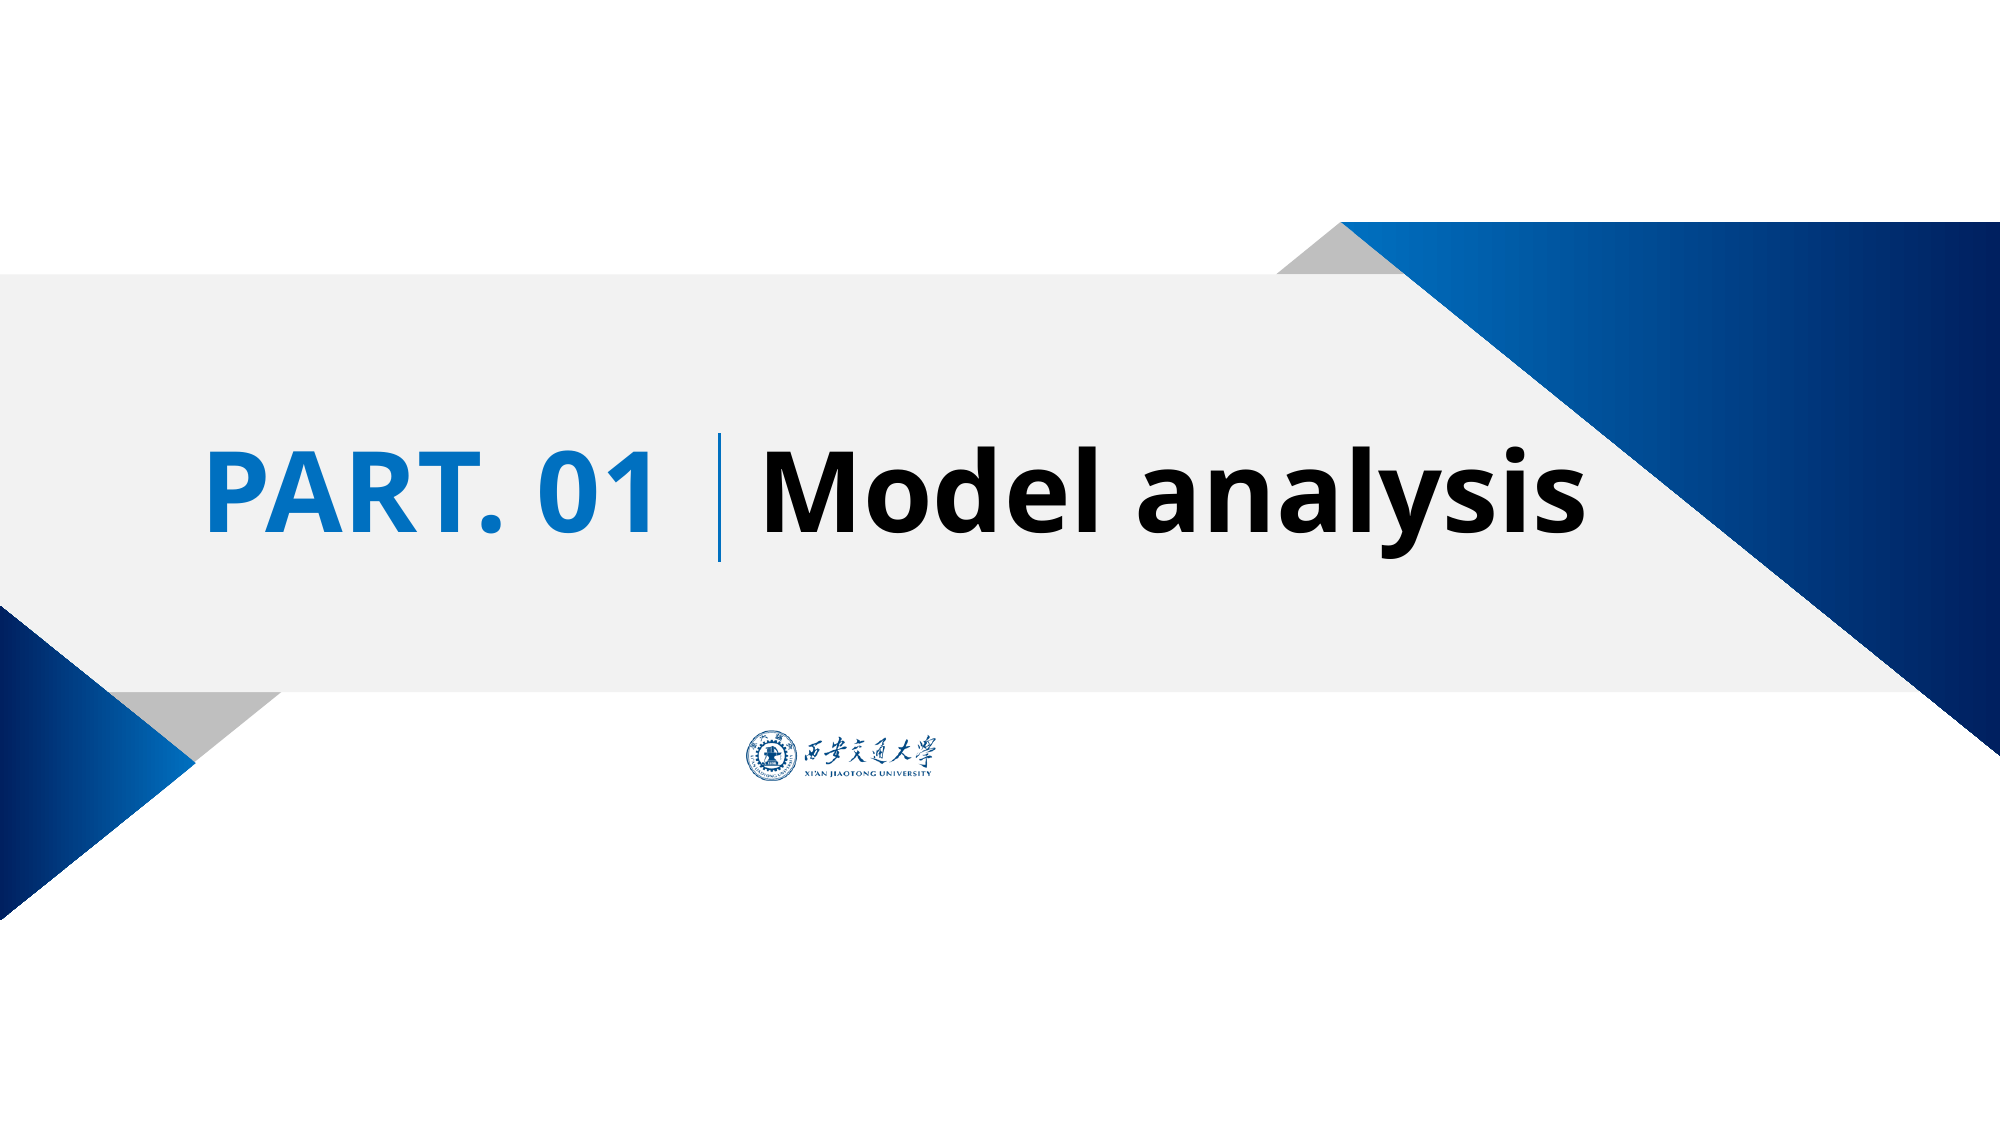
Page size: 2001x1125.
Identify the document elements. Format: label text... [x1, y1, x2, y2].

text_box [1276, 222, 1400, 273]
text_box [0, 604, 198, 922]
text_box Model analysis [742, 412, 1669, 563]
text_box PART. 01 [185, 412, 681, 563]
picture [746, 724, 944, 787]
text_box [0, 273, 1919, 693]
text_box [112, 693, 282, 762]
text_box [1337, 220, 2000, 757]
